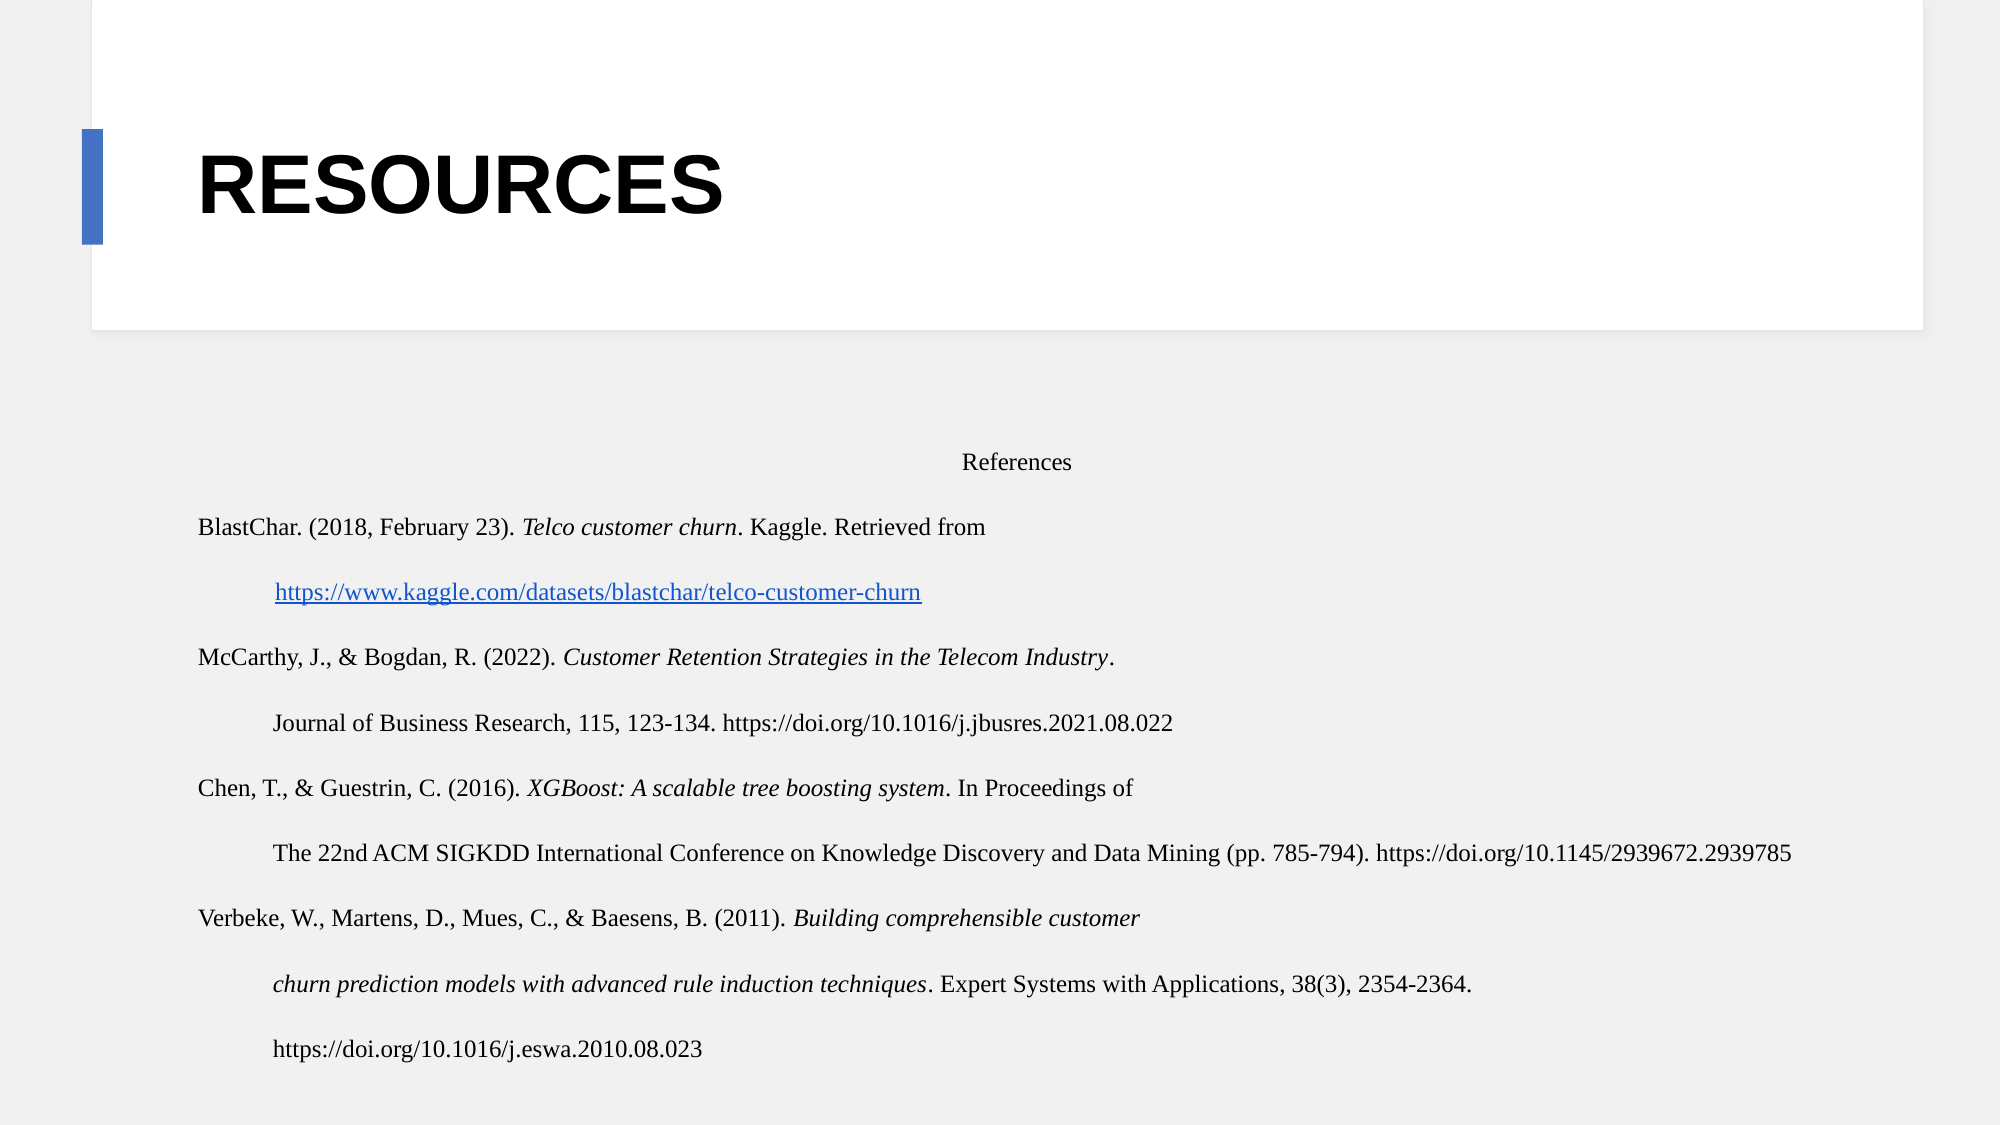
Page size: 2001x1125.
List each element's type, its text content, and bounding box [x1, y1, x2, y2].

list References BlastChar. (2018, February 23). Telco customer churn. Kaggle. Retrieved from https://www.kaggle.com/datasets/blastchar/telco-customer-churn McCarthy, J., & Bogdan, R. (2022). Customer Retention Strategies in the Telecom Industry. Journal of Business Research, 115, 123-134. https://doi.org/10.1016/j.jbusres.2021.08.022 Chen, T., & Guestrin, C. (2016). XGBoost: A scalable tree boosting system. In Proceedings of The 22nd ACM SIGKDD International Conference on Knowledge Discovery and Data Mining (pp. 785-794). https://doi.org/10.1145/2939672.2939785 Verbeke, W., Martens, D., Mues, C., & Baesens, B. (2011). Building comprehensible customer churn prediction models with advanced rule induction techniques. Expert Systems with Applications, 38(3), 2354-2364. https://doi.org/10.1016/j.eswa.2010.08.023 [183, 406, 1851, 1080]
title RESOURCES [183, 90, 1851, 284]
